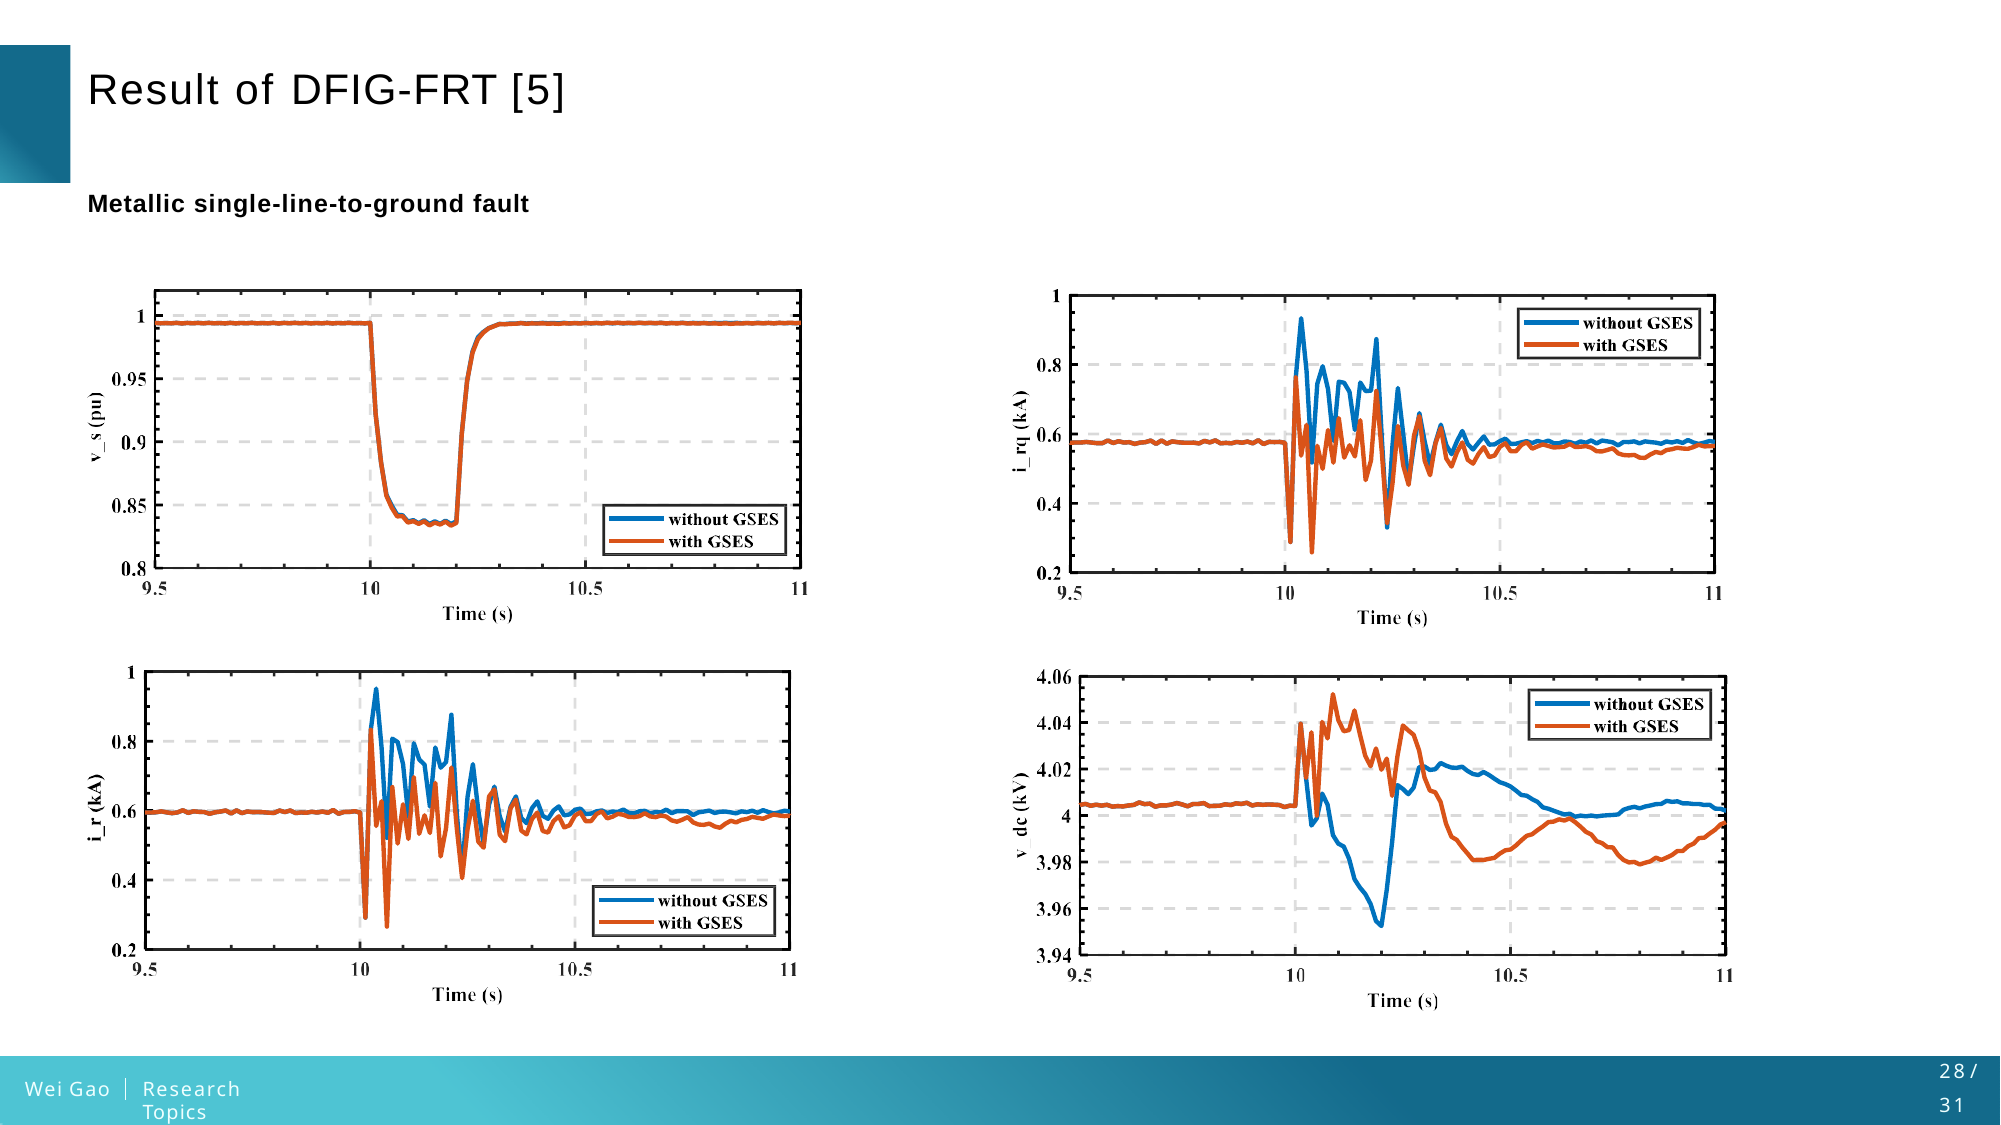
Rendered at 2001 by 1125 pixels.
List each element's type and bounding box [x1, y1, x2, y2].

text_box [1037, 358, 1061, 372]
text_box [1036, 902, 1071, 916]
text_box [1061, 809, 1071, 823]
text_box [1716, 968, 1733, 982]
text_box [85, 184, 535, 218]
text_box [1037, 566, 1061, 581]
text_box [1357, 610, 1427, 629]
text_box [112, 873, 136, 888]
text_box [432, 987, 502, 1005]
text_box [1012, 773, 1030, 811]
text_box [112, 372, 146, 386]
title [85, 59, 570, 250]
text_box [0, 1056, 2000, 1125]
text_box [132, 962, 157, 976]
text_box [780, 962, 797, 976]
text_box [1037, 427, 1061, 442]
text_box [1276, 586, 1294, 600]
text_box [1012, 817, 1031, 858]
text_box [1036, 948, 1071, 963]
text_box [121, 561, 146, 576]
text_box [112, 804, 136, 818]
text_box [361, 581, 380, 595]
text_box [1367, 993, 1438, 1011]
text_box [112, 498, 146, 513]
text_box [87, 393, 105, 427]
text_box [112, 735, 136, 749]
text_box [127, 665, 135, 679]
text_box [1012, 391, 1030, 429]
text_box [1037, 497, 1061, 511]
text_box [1037, 669, 1071, 684]
slide_number [1935, 1062, 1980, 1125]
text_box [1012, 436, 1030, 472]
text_box [1286, 968, 1305, 982]
text_box [351, 962, 369, 976]
text_box [142, 581, 167, 595]
text_box [1078, 674, 1728, 957]
slide_number [22, 1078, 112, 1125]
text_box [87, 780, 105, 812]
text_box [91, 817, 101, 826]
text_box [91, 434, 105, 462]
text_box [1052, 289, 1060, 303]
text_box [121, 435, 146, 450]
footer [140, 1078, 303, 1125]
text_box [87, 836, 101, 842]
text_box [1068, 293, 1717, 575]
text_box [1036, 855, 1071, 870]
text_box [1037, 762, 1071, 777]
text_box [1483, 586, 1517, 600]
text_box [0, 45, 71, 183]
text_box [153, 289, 803, 570]
text_box [558, 962, 592, 976]
text_box [791, 581, 808, 595]
text_box [87, 774, 105, 781]
text_box [442, 606, 512, 624]
text_box [1067, 968, 1092, 982]
text_box [137, 309, 145, 323]
text_box [143, 670, 792, 951]
text_box [1037, 716, 1071, 730]
text_box [1705, 586, 1722, 600]
text_box [112, 943, 136, 957]
text_box [1494, 968, 1527, 982]
text_box [1057, 586, 1082, 600]
text_box [568, 581, 602, 595]
